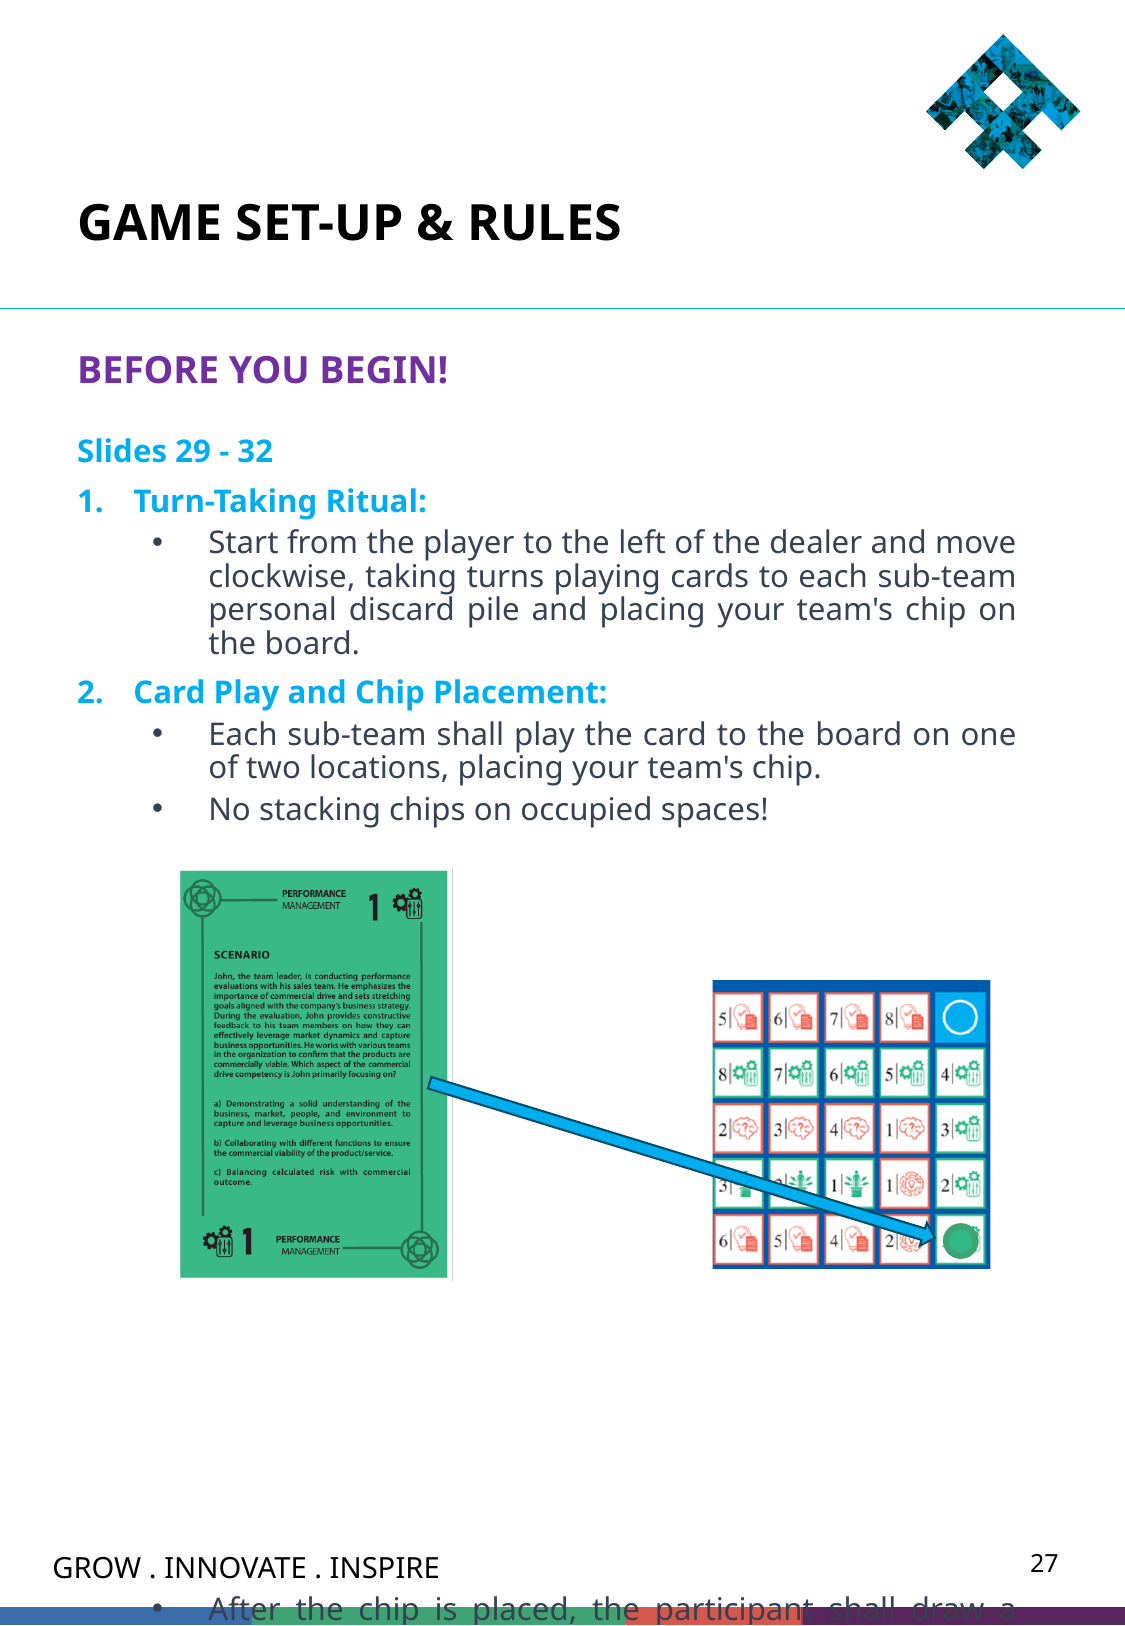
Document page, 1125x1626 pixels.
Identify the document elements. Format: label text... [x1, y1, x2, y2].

title GAME SET-UP & RULES [62, 205, 1033, 259]
subtitle BEFORE YOU BEGIN! [62, 347, 1033, 390]
list Slides 29 - 32 Turn-Taking Ritual: Start from the player to the left of the dealer and move clockwise, taking turns playing cards to each sub-team personal discard pile and placing your team's chip on the board. Card Play and Chip Placement: Each sub-team shall play the card to the board on one of two locations, placing your team's chip. No stacking chips on occupied spaces! After the chip is placed, the participant shall draw a card promptly. If the participant forgets, they lose the chance to draw, facing the consequences with fewer cards in hand. [62, 428, 1033, 1386]
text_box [175, 867, 991, 1281]
picture [918, 19, 1088, 189]
slide_number 27 [1001, 1539, 1088, 1593]
picture [0, 1607, 1125, 1625]
